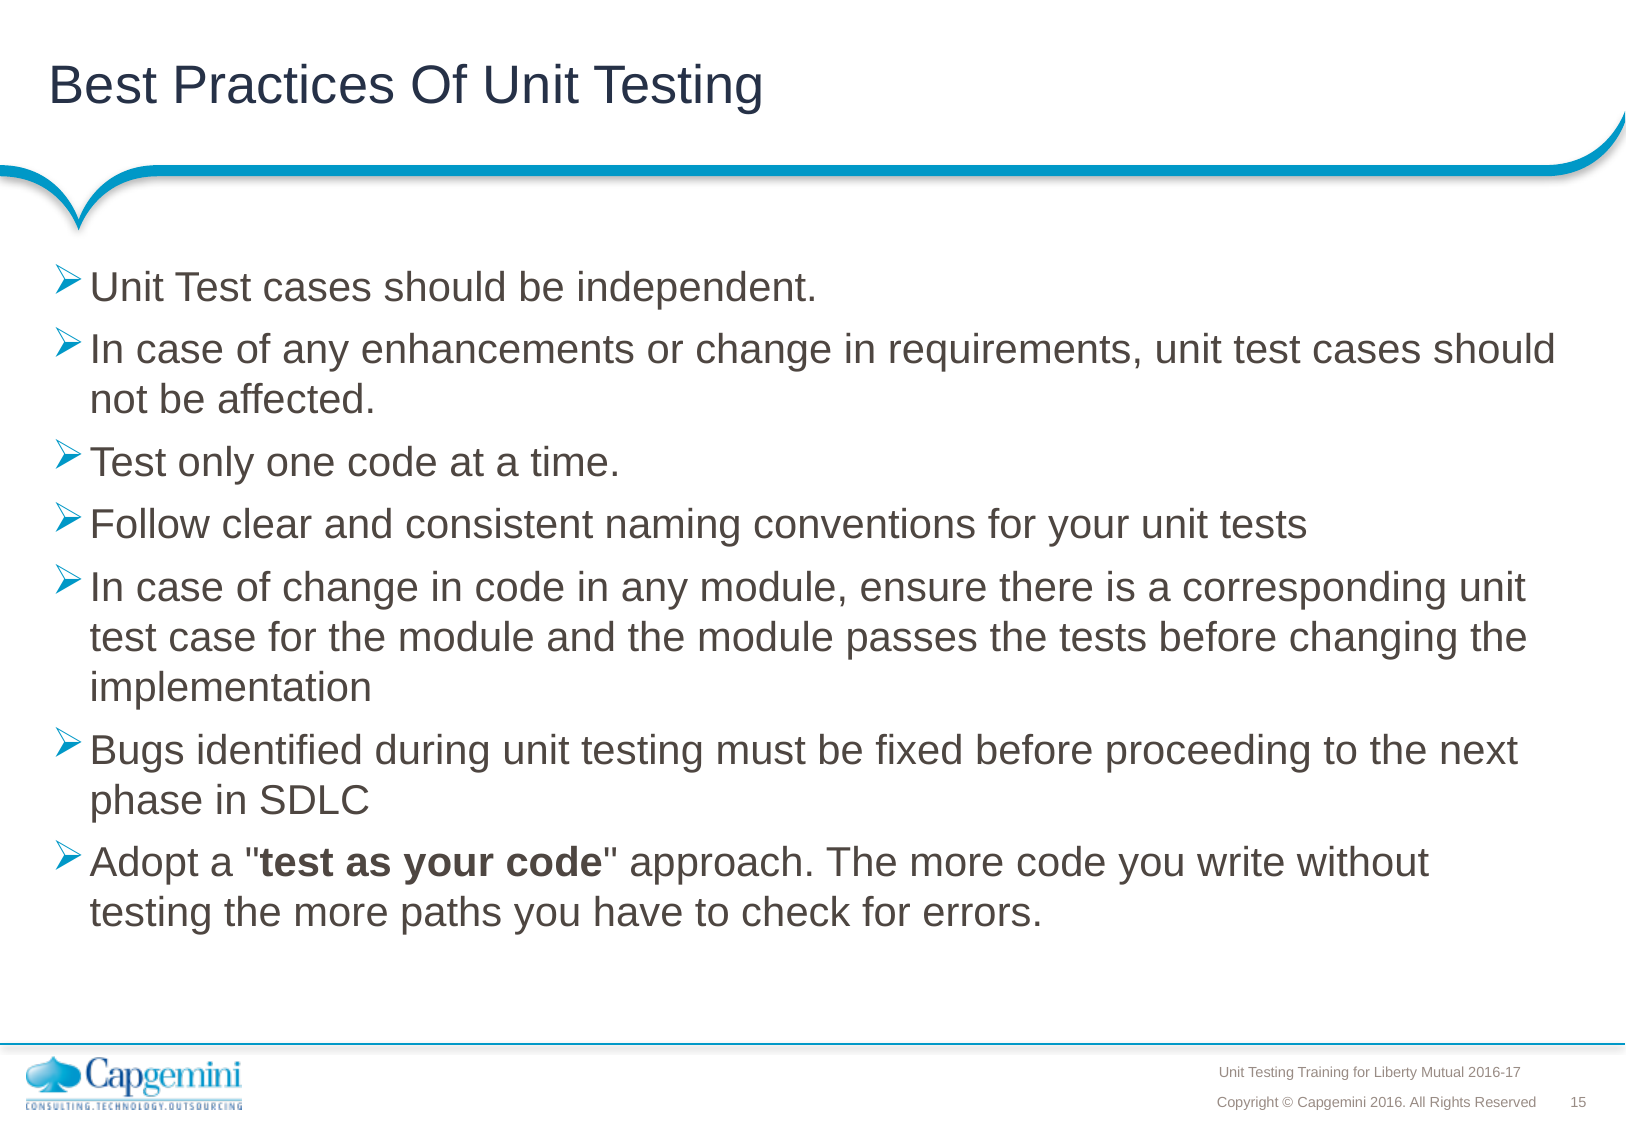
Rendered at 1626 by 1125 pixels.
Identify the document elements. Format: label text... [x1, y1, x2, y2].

list Unit Test cases should be independent. In case of any enhancements or change in requirements, unit test cases should not be affected. Test only one code at a time. Follow clear and consistent naming conventions for your unit tests In case of change in code in any module, ensure there is a corresponding unit test case for the module and the module passes the tests before changing the implementation Bugs identified during unit testing must be fixed before proceeding to the next phase in SDLC Adopt a "test as your code" approach. The more code you write without testing the more paths you have to check for errors. [52, 247, 1573, 1000]
title Best Practices Of Unit Testing [0, 0, 1625, 165]
picture [26, 1056, 242, 1110]
